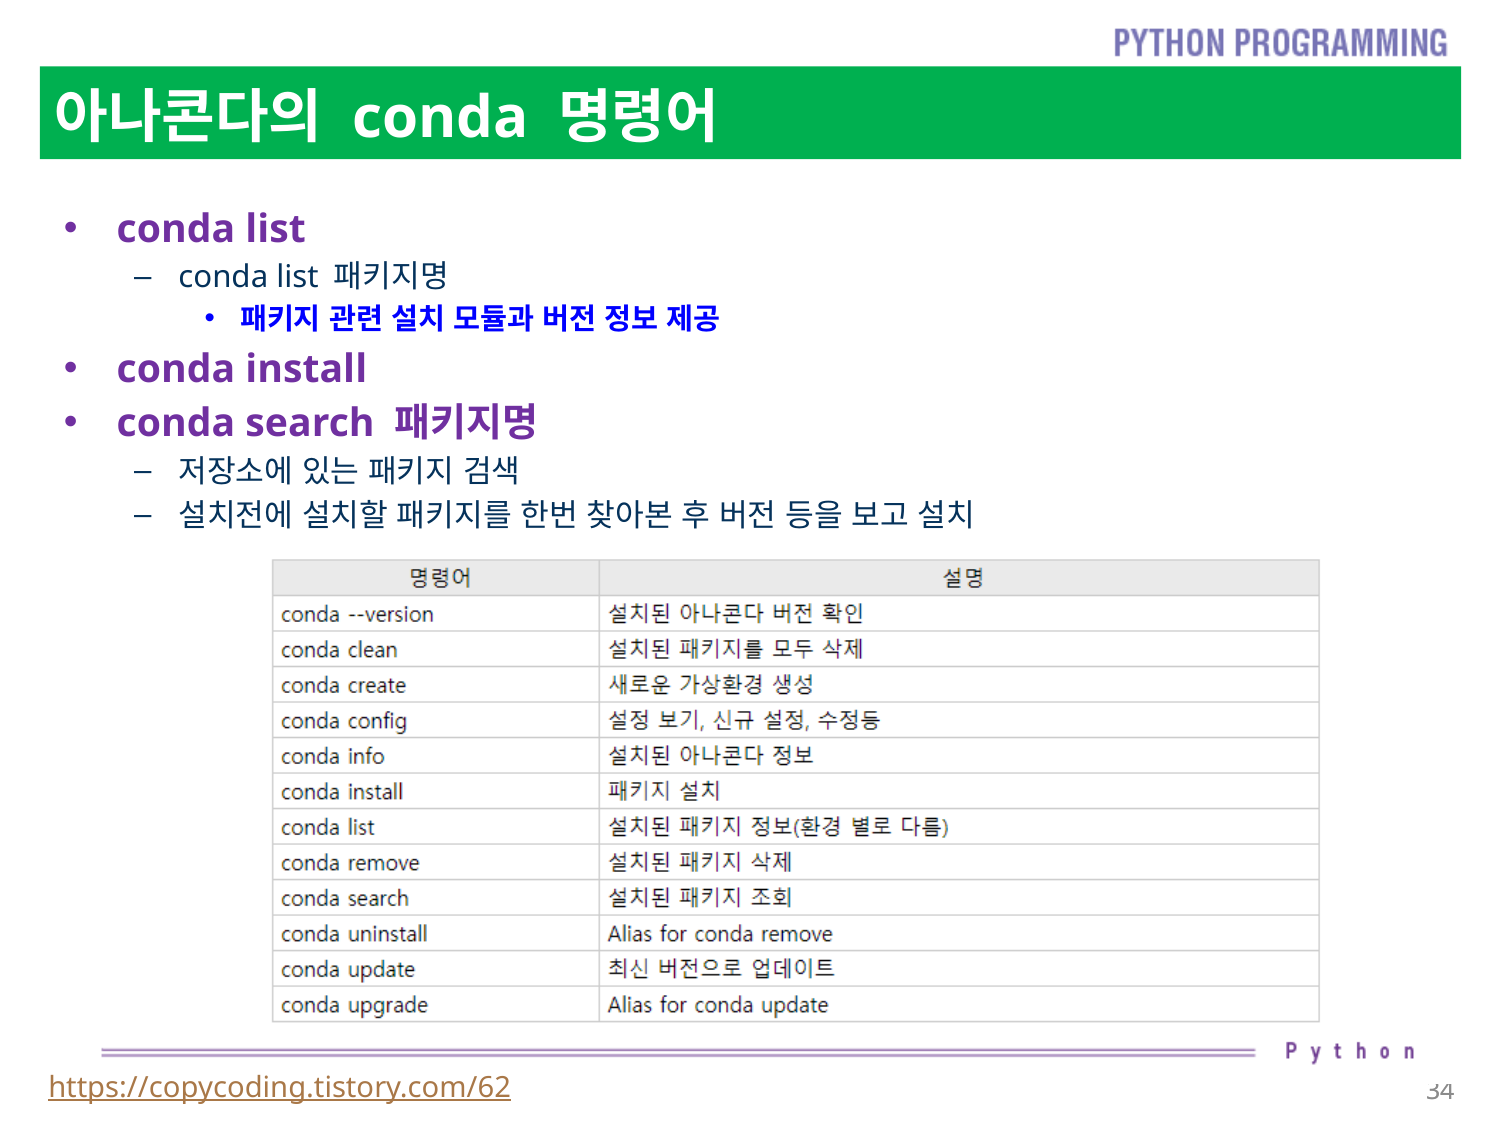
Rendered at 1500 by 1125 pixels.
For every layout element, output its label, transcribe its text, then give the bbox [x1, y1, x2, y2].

list conda list conda list 패키지명 패키지 관련 설치 모듈과 버전 정보 제공 conda install conda search 패키지명 저장소에 있는 패키지 검색 설치전에 설치할 패키지를 한번 찾아본 후 버전 등을 보고 설치 [48, 195, 1461, 542]
text_box https://copycoding.tistory.com/62 [33, 1060, 527, 1116]
picture [1106, 13, 1462, 66]
slide_number 34 [1119, 1071, 1470, 1112]
title 아나콘다의 conda 명령어 [39, 76, 1444, 152]
picture [18, 541, 1483, 1084]
